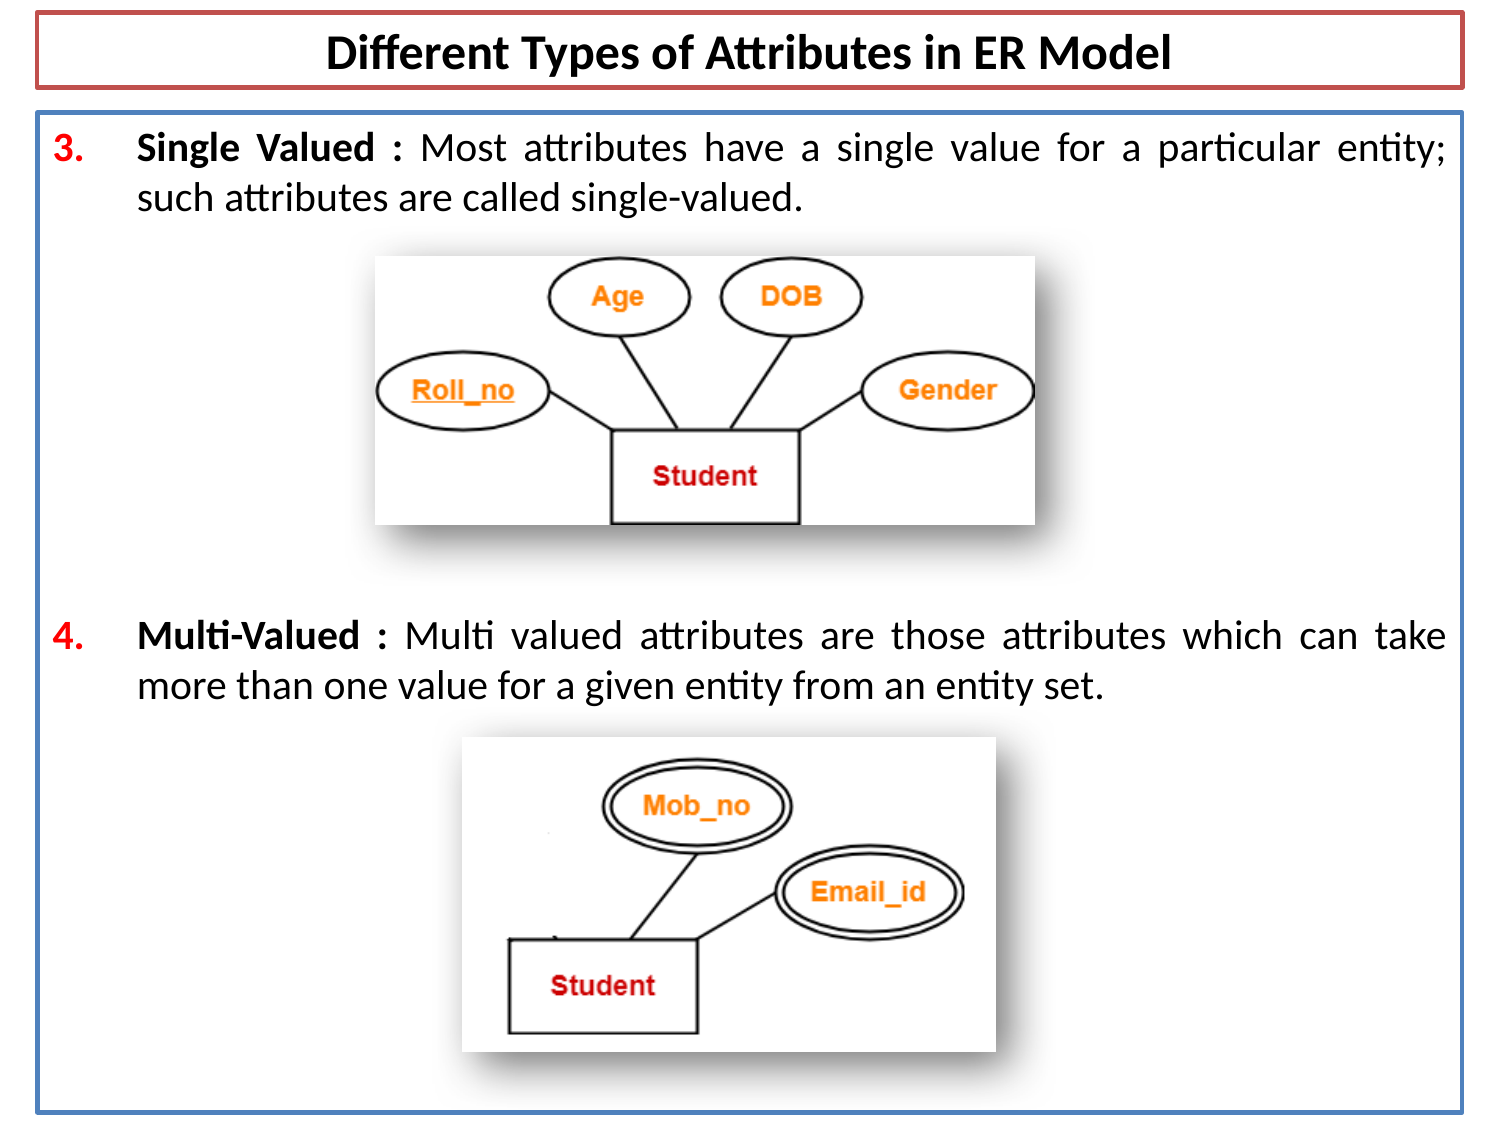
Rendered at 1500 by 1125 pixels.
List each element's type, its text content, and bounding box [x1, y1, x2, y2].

picture [462, 737, 996, 1052]
text_box Single Valued : Most attributes have a single value for a particular entity; such attributes are called single-valued. Multi-Valued : Multi valued attributes are those attributes which can take more than one value for a given entity from an entity set. [35, 110, 1464, 1115]
title Different Types of Attributes in ER Model [35, 10, 1465, 90]
picture [374, 255, 1035, 526]
